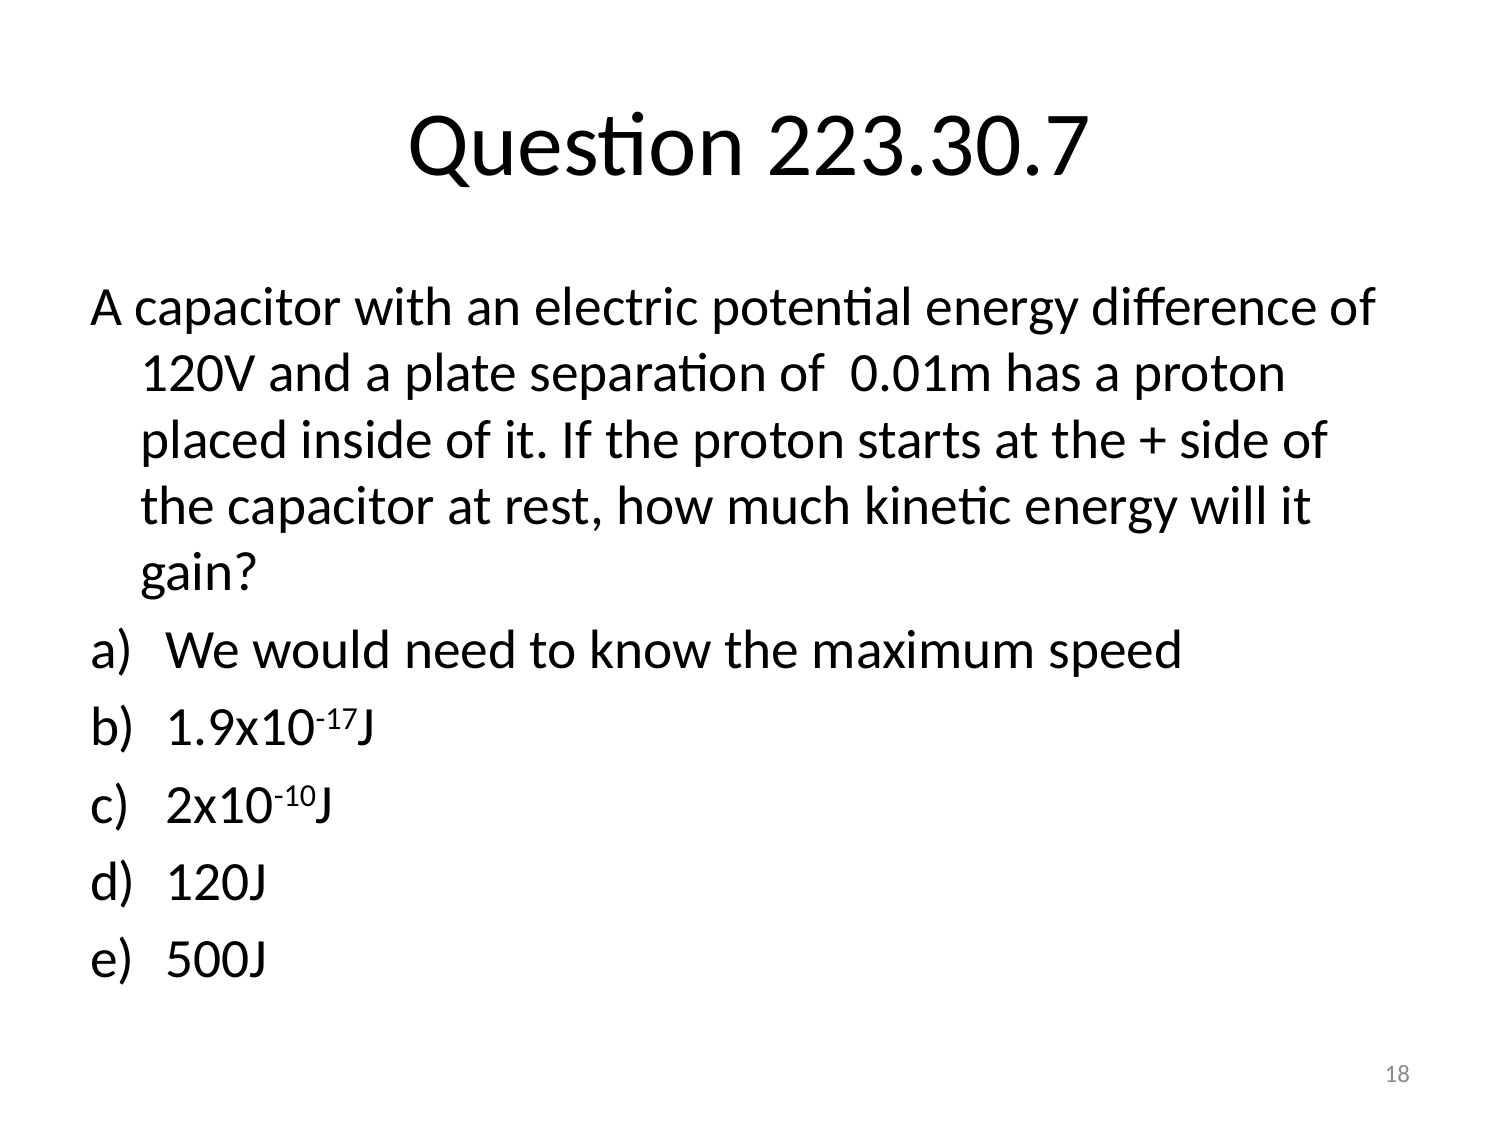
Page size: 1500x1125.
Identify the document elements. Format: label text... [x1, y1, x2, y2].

slide_number 18 [1074, 1042, 1425, 1103]
list A capacitor with an electric potential energy difference of 120V and a plate separation of 0.01m has a proton placed inside of it. If the proton starts at the + side of the capacitor at rest, how much kinetic energy will it gain? We would need to know the maximum speed 1.9x10-17J 2x10-10J 120J 500J [75, 262, 1425, 1005]
title Question 223.30.7 [75, 45, 1425, 233]
